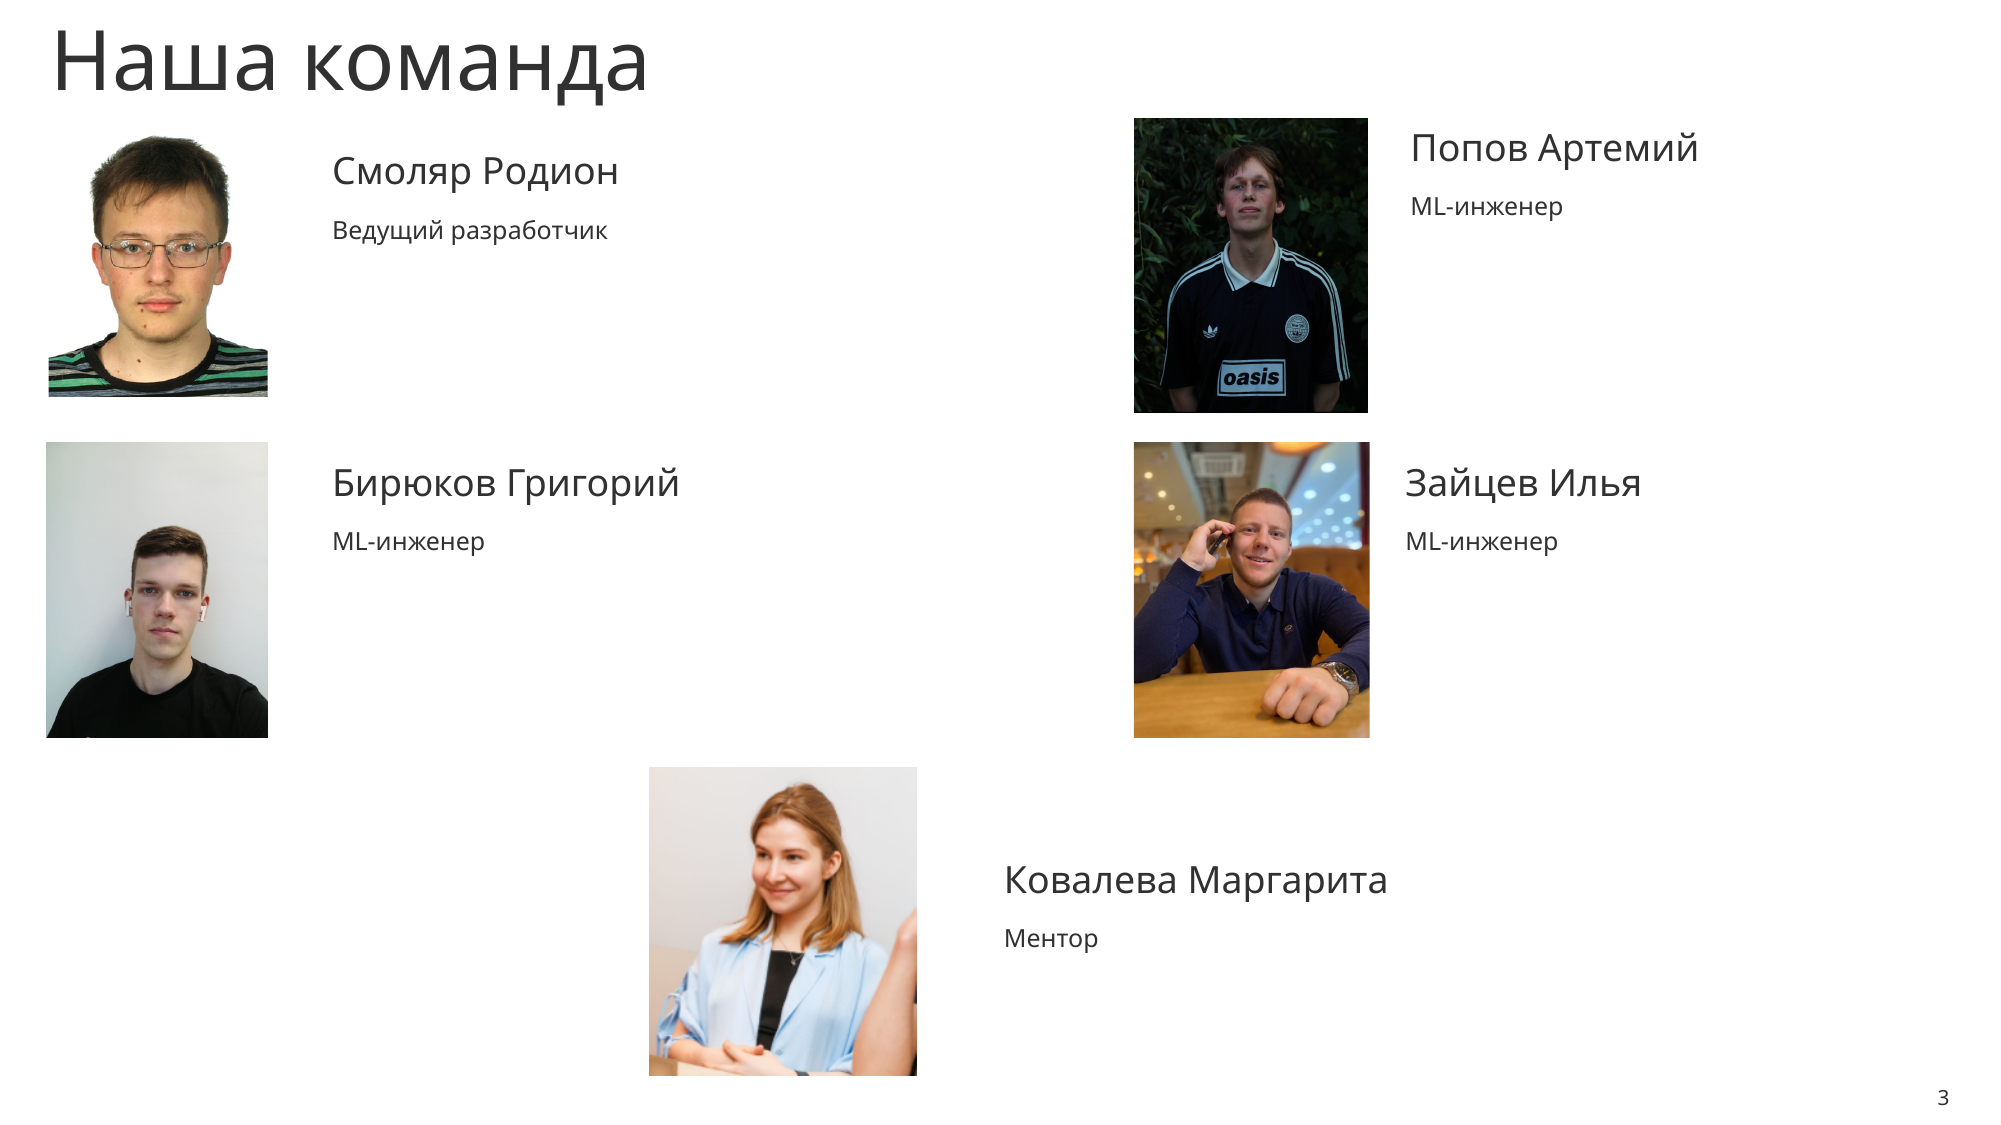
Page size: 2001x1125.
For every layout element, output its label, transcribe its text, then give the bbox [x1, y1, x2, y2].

picture [649, 767, 917, 1076]
picture [48, 118, 268, 398]
text_box Попов Артемий ML-инженер [1410, 107, 1967, 242]
text_box Ковалева Маргарита Ментор [1003, 840, 1560, 975]
text_box Бирюков Григорий ML-инженер [332, 442, 888, 577]
text_box Зайцев Илья ML-инженер [1405, 442, 1962, 577]
picture [1133, 442, 1370, 738]
text_box Наша команда [50, 26, 1467, 118]
picture [1134, 118, 1368, 414]
text_box Смоляр Родион Ведущий разработчик [332, 131, 888, 266]
text_box <номер> [1841, 1084, 1950, 1110]
picture [46, 442, 268, 738]
